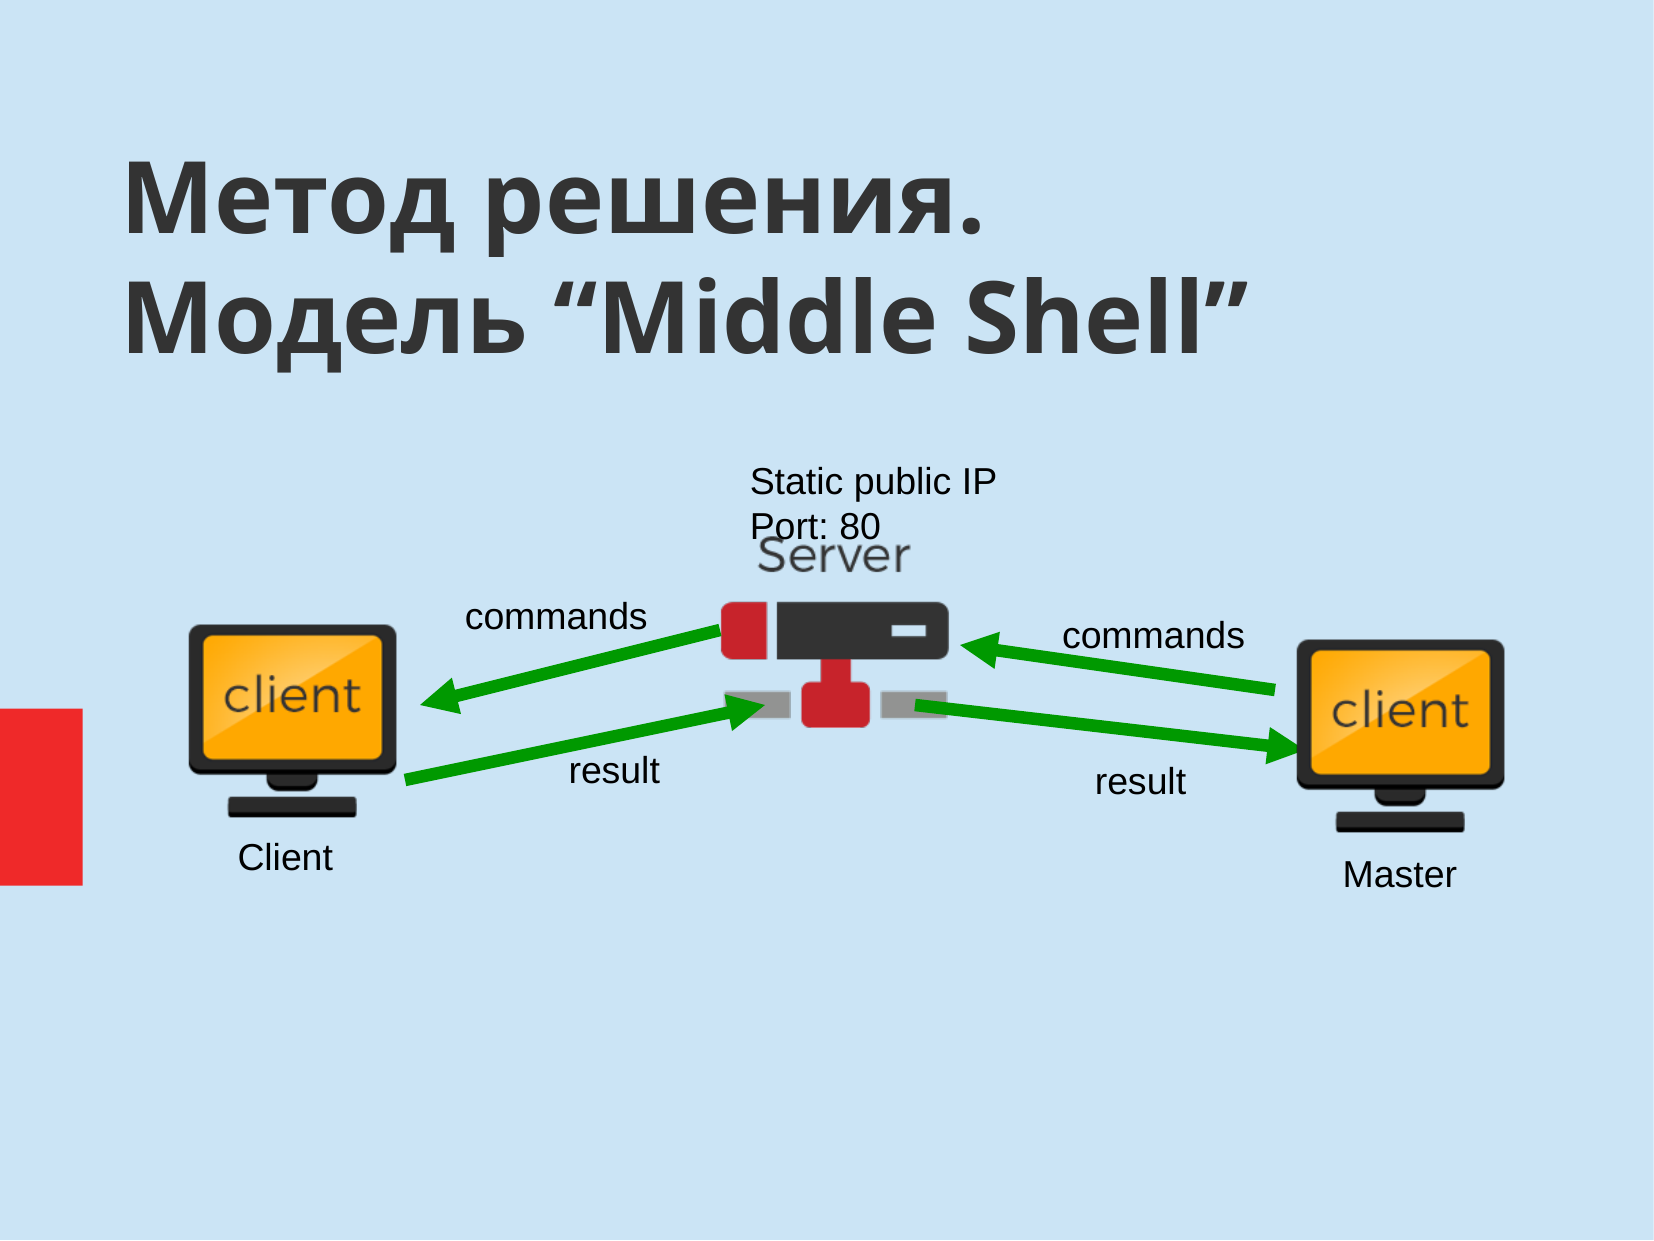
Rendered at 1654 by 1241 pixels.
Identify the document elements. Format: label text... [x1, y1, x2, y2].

text_box [420, 642, 673, 709]
text_box Static public IP Port: 80 [734, 449, 1013, 549]
picture [178, 598, 406, 842]
text_box result [1079, 750, 1219, 807]
text_box result [553, 738, 705, 795]
text_box Client [222, 851, 349, 886]
text_box commands [449, 585, 688, 642]
text_box Master [1327, 865, 1473, 903]
text_box commands [1047, 603, 1288, 660]
text_box Метод решения. Модель “Middle Shell” [120, 135, 1526, 372]
picture [704, 509, 976, 766]
picture [1286, 613, 1514, 857]
